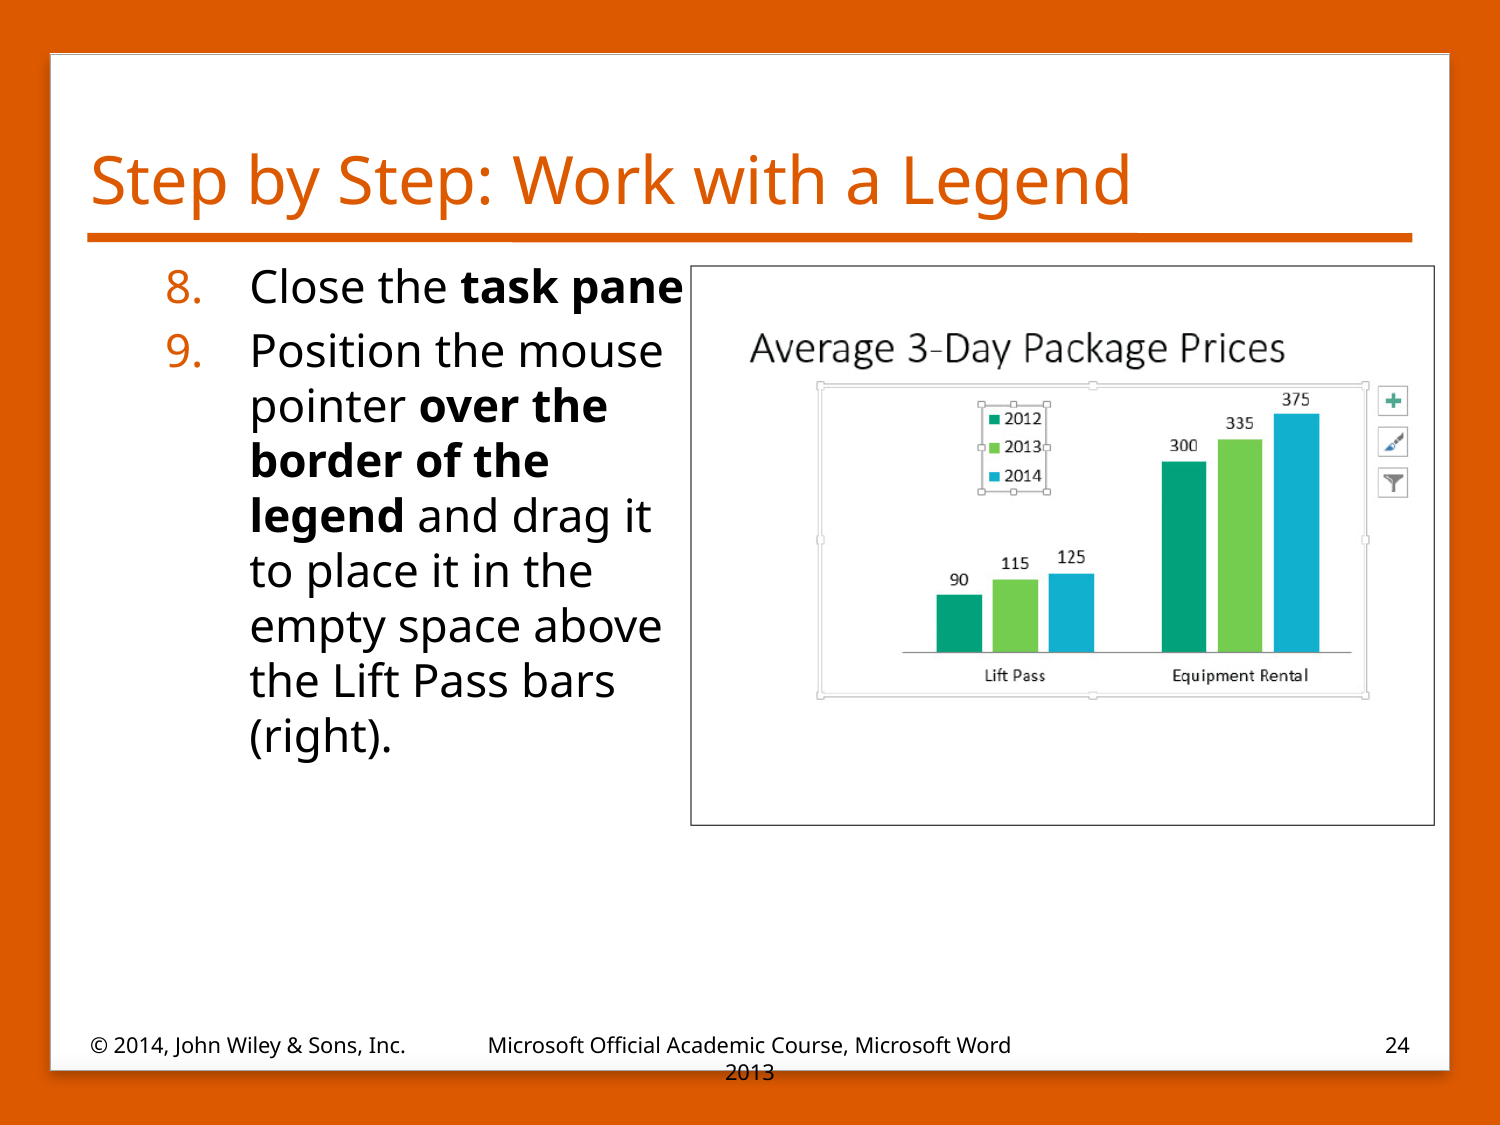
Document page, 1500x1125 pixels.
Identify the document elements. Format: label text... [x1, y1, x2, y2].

slide_number 24 [1074, 1024, 1426, 1103]
picture [687, 262, 1442, 833]
slide_number © 2014, John Wiley & Sons, Inc. [74, 1024, 426, 1103]
footer Microsoft Official Academic Course, Microsoft Word 2013 [449, 1024, 1051, 1103]
title Step by Step: Work with a Legend [74, 74, 1426, 226]
list Close the task pane. Position the mouse pointer over the border of the legend and drag it to place it in the empty space above the Lift Pass bars (right). [75, 249, 1425, 1063]
